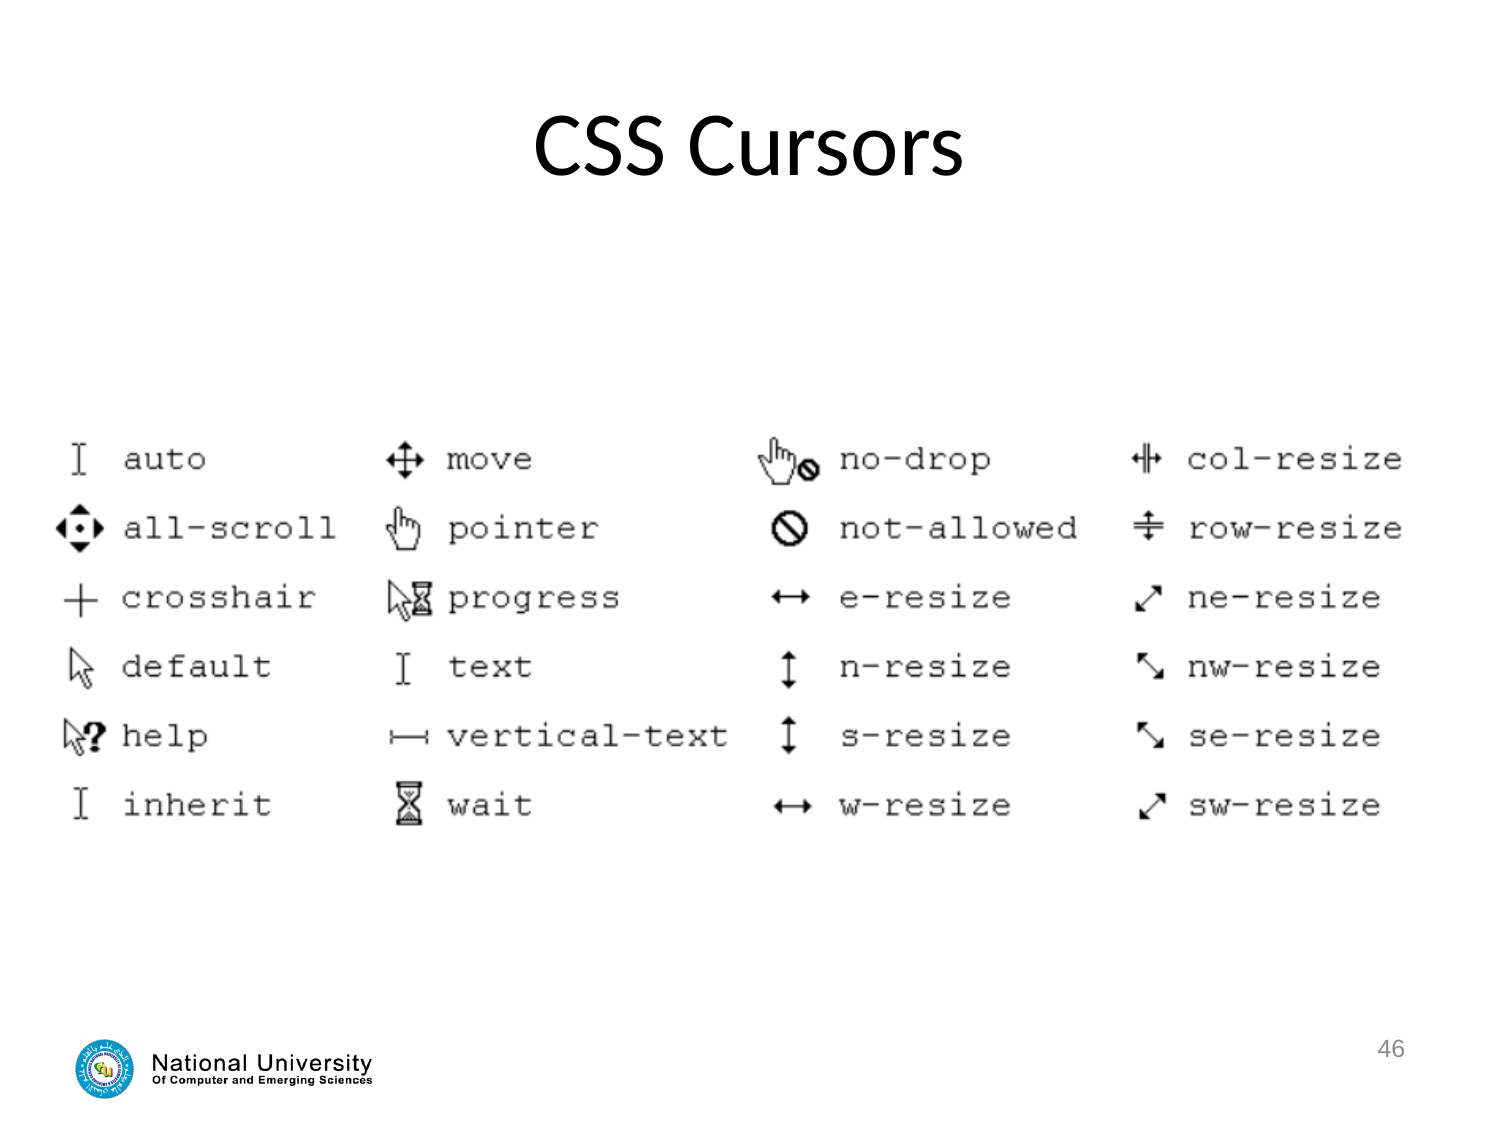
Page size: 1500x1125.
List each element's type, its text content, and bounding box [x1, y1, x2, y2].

picture [111, 1039, 134, 1064]
title CSS Cursors [75, 45, 1425, 233]
picture [111, 1074, 134, 1099]
picture [151, 1034, 382, 1104]
picture [75, 1039, 98, 1065]
picture [75, 1075, 100, 1099]
picture [87, 1052, 122, 1086]
picture [28, 417, 1451, 840]
slide_number 46 [1362, 1025, 1450, 1100]
